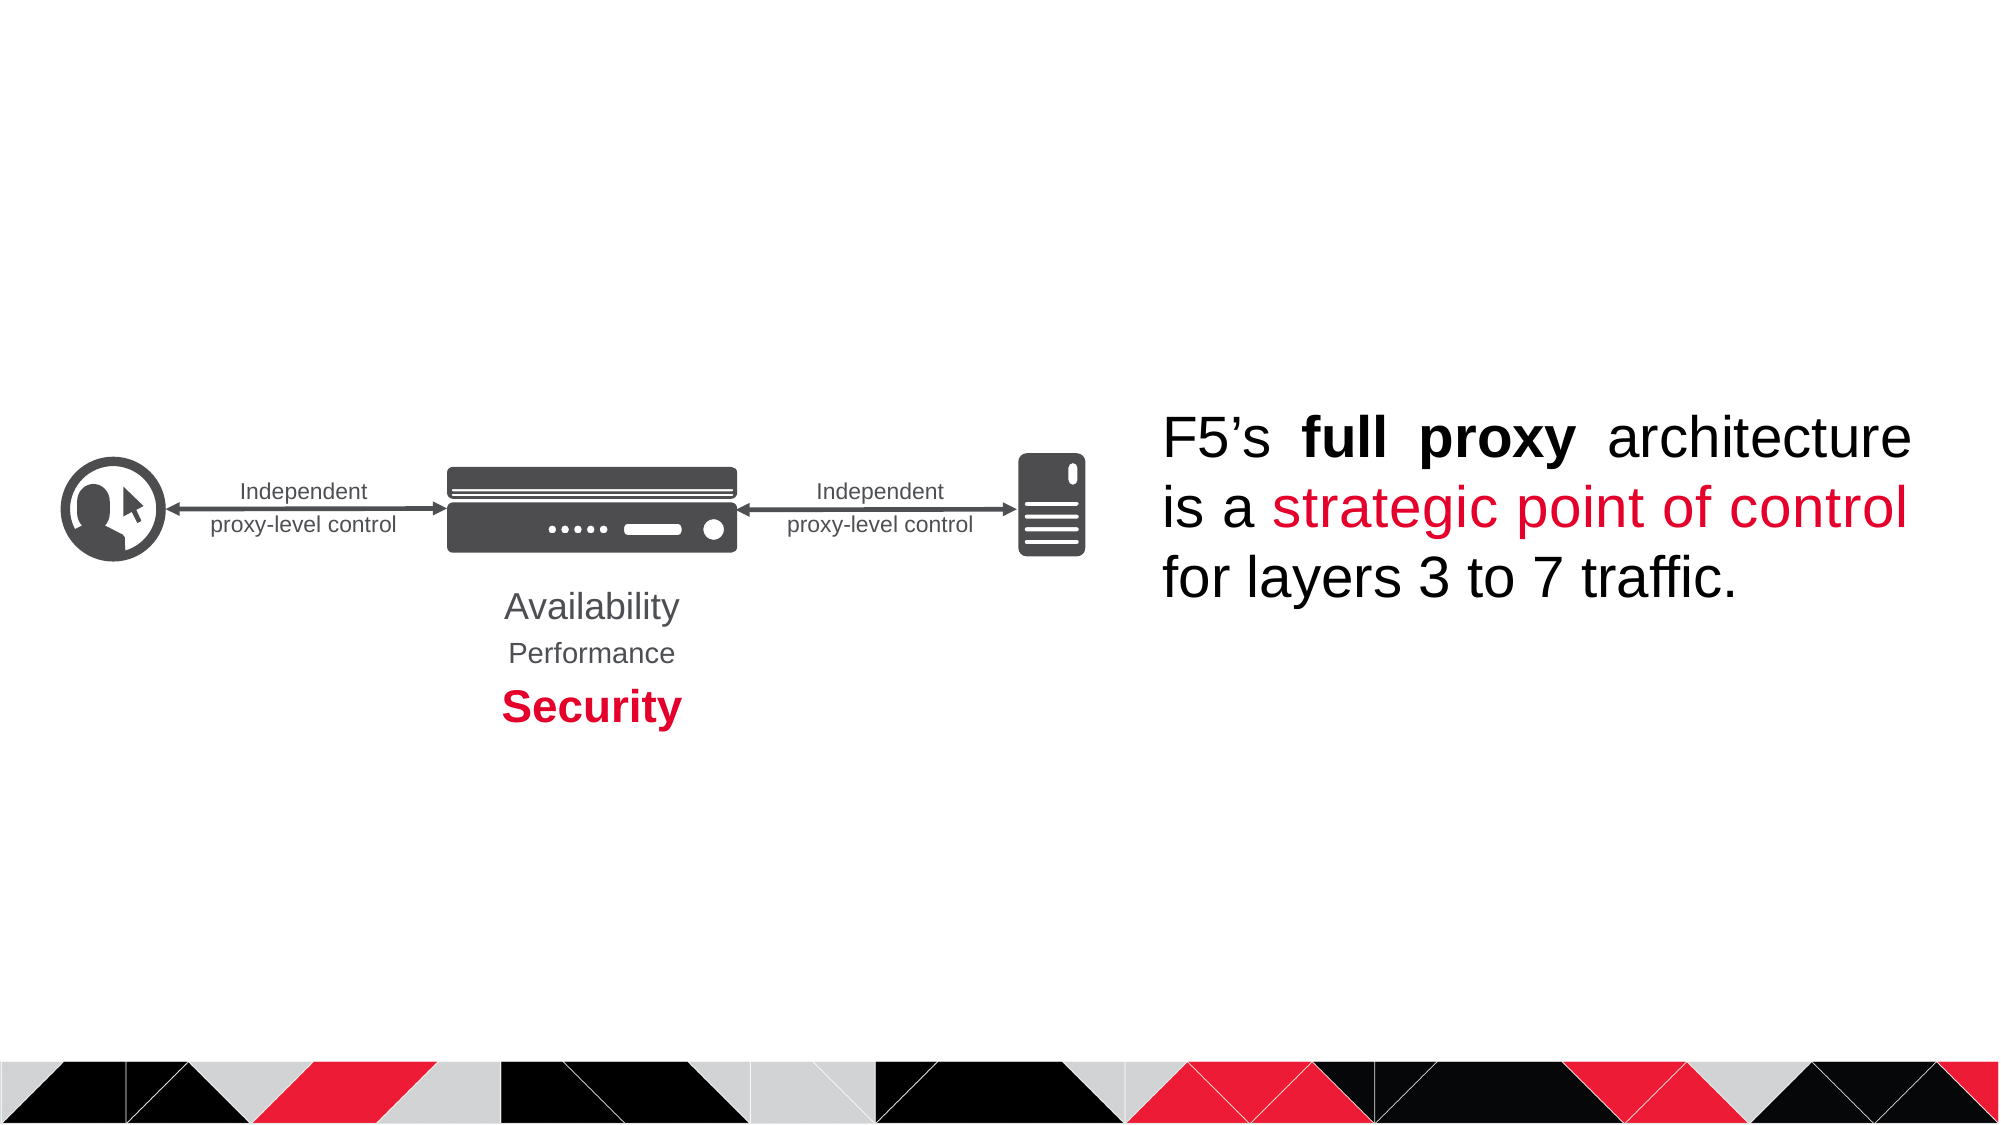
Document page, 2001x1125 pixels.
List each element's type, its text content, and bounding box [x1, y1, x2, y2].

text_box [60, 453, 1086, 742]
text_box F5’s full proxy architecture is a strategic point of control for layers 3 to 7 traffic. [1136, 373, 1939, 654]
picture [0, 1050, 2000, 1125]
